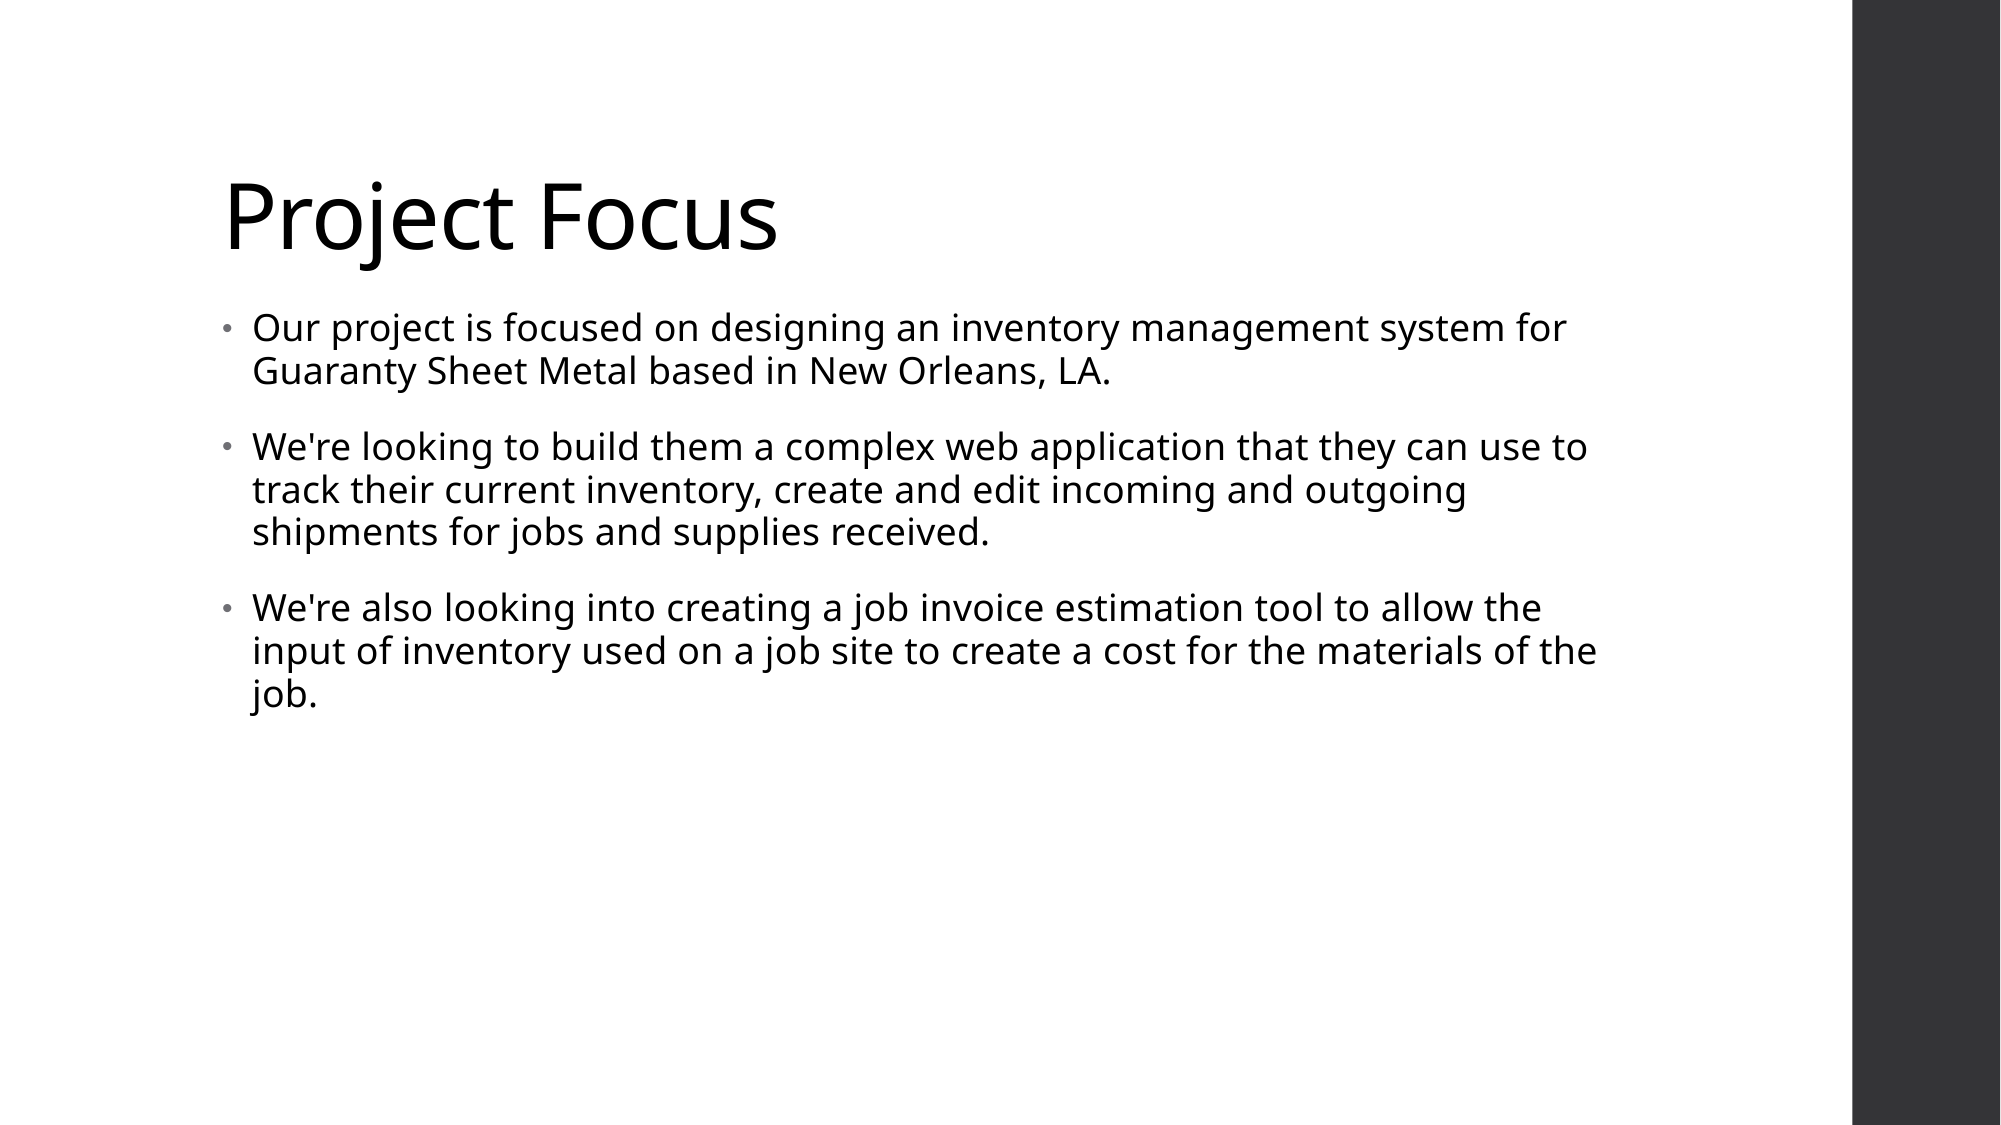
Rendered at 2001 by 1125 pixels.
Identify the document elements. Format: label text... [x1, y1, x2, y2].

title Project Focus [206, 60, 1797, 278]
list Our project is focused on designing an inventory management system for Guaranty Sheet Metal based in New Orleans, LA. We're looking to build them a complex web application that they can use to track their current inventory, create and edit incoming and outgoing shipments for jobs and supplies received. We're also looking into creating a job invoice estimation tool to allow the input of inventory used on a job site to create a cost for the materials of the job. [206, 299, 1617, 1014]
